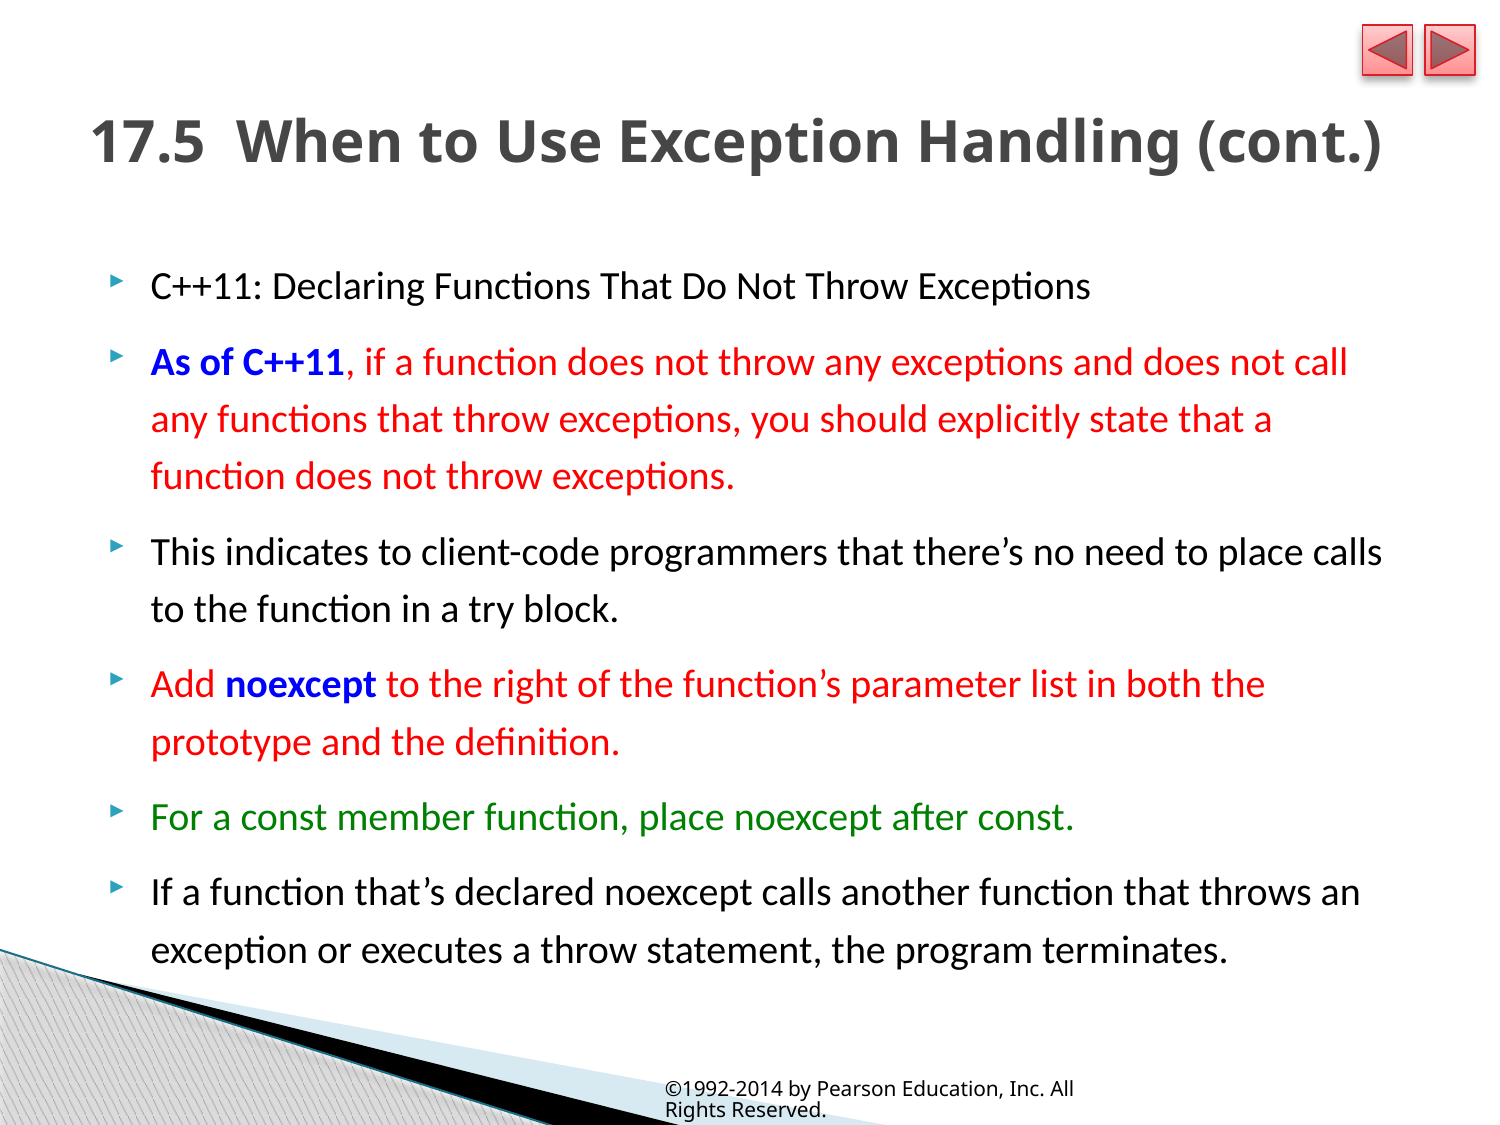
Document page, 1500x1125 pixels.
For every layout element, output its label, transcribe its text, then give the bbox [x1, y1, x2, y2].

list C++11: Declaring Functions That Do Not Throw Exceptions As of C++11, if a function does not throw any exceptions and does not call any functions that throw exceptions, you should explicitly state that a function does not throw exceptions. This indicates to client-code programmers that there’s no need to place calls to the function in a try block. Add noexcept to the right of the function’s parameter list in both the prototype and the definition. For a const member function, place noexcept after const. If a function that’s declared noexcept calls another function that throws an exception or executes a throw statement, the program terminates. [75, 242, 1425, 986]
title 17.5 When to Use Exception Handling (cont.) [75, 45, 1425, 233]
footer ©1992-2014 by Pearson Education, Inc. All Rights Reserved. [650, 1051, 1105, 1112]
